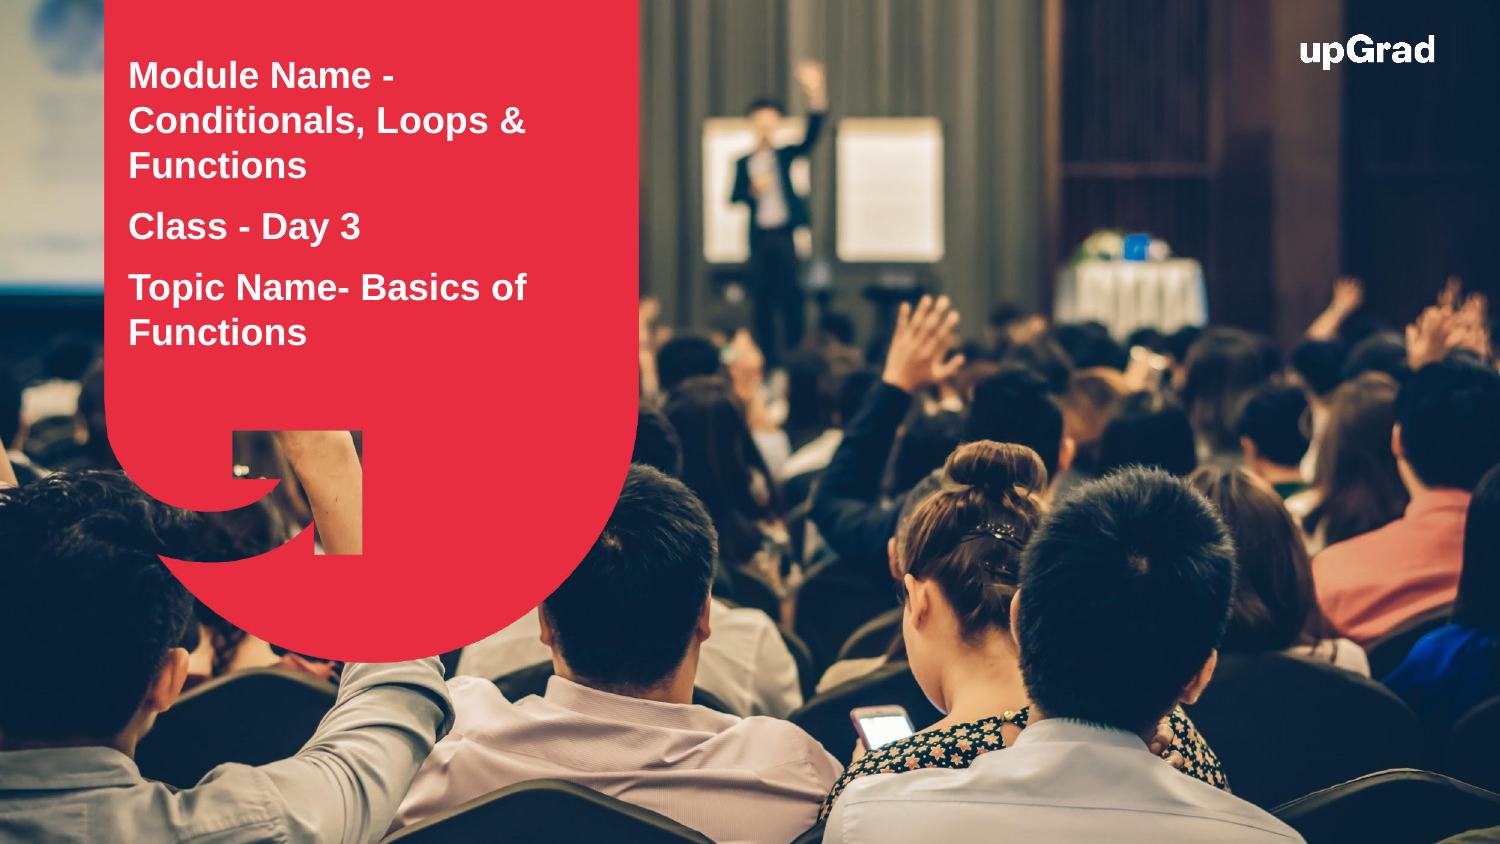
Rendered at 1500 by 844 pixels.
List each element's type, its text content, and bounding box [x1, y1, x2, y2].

text_box Module Name - Conditionals, Loops & Functions Class - Day 3 Topic Name- Basics of Functions [128, 32, 638, 452]
text_box [104, 0, 639, 663]
text_box [0, 0, 1500, 844]
text_box [1300, 34, 1435, 71]
